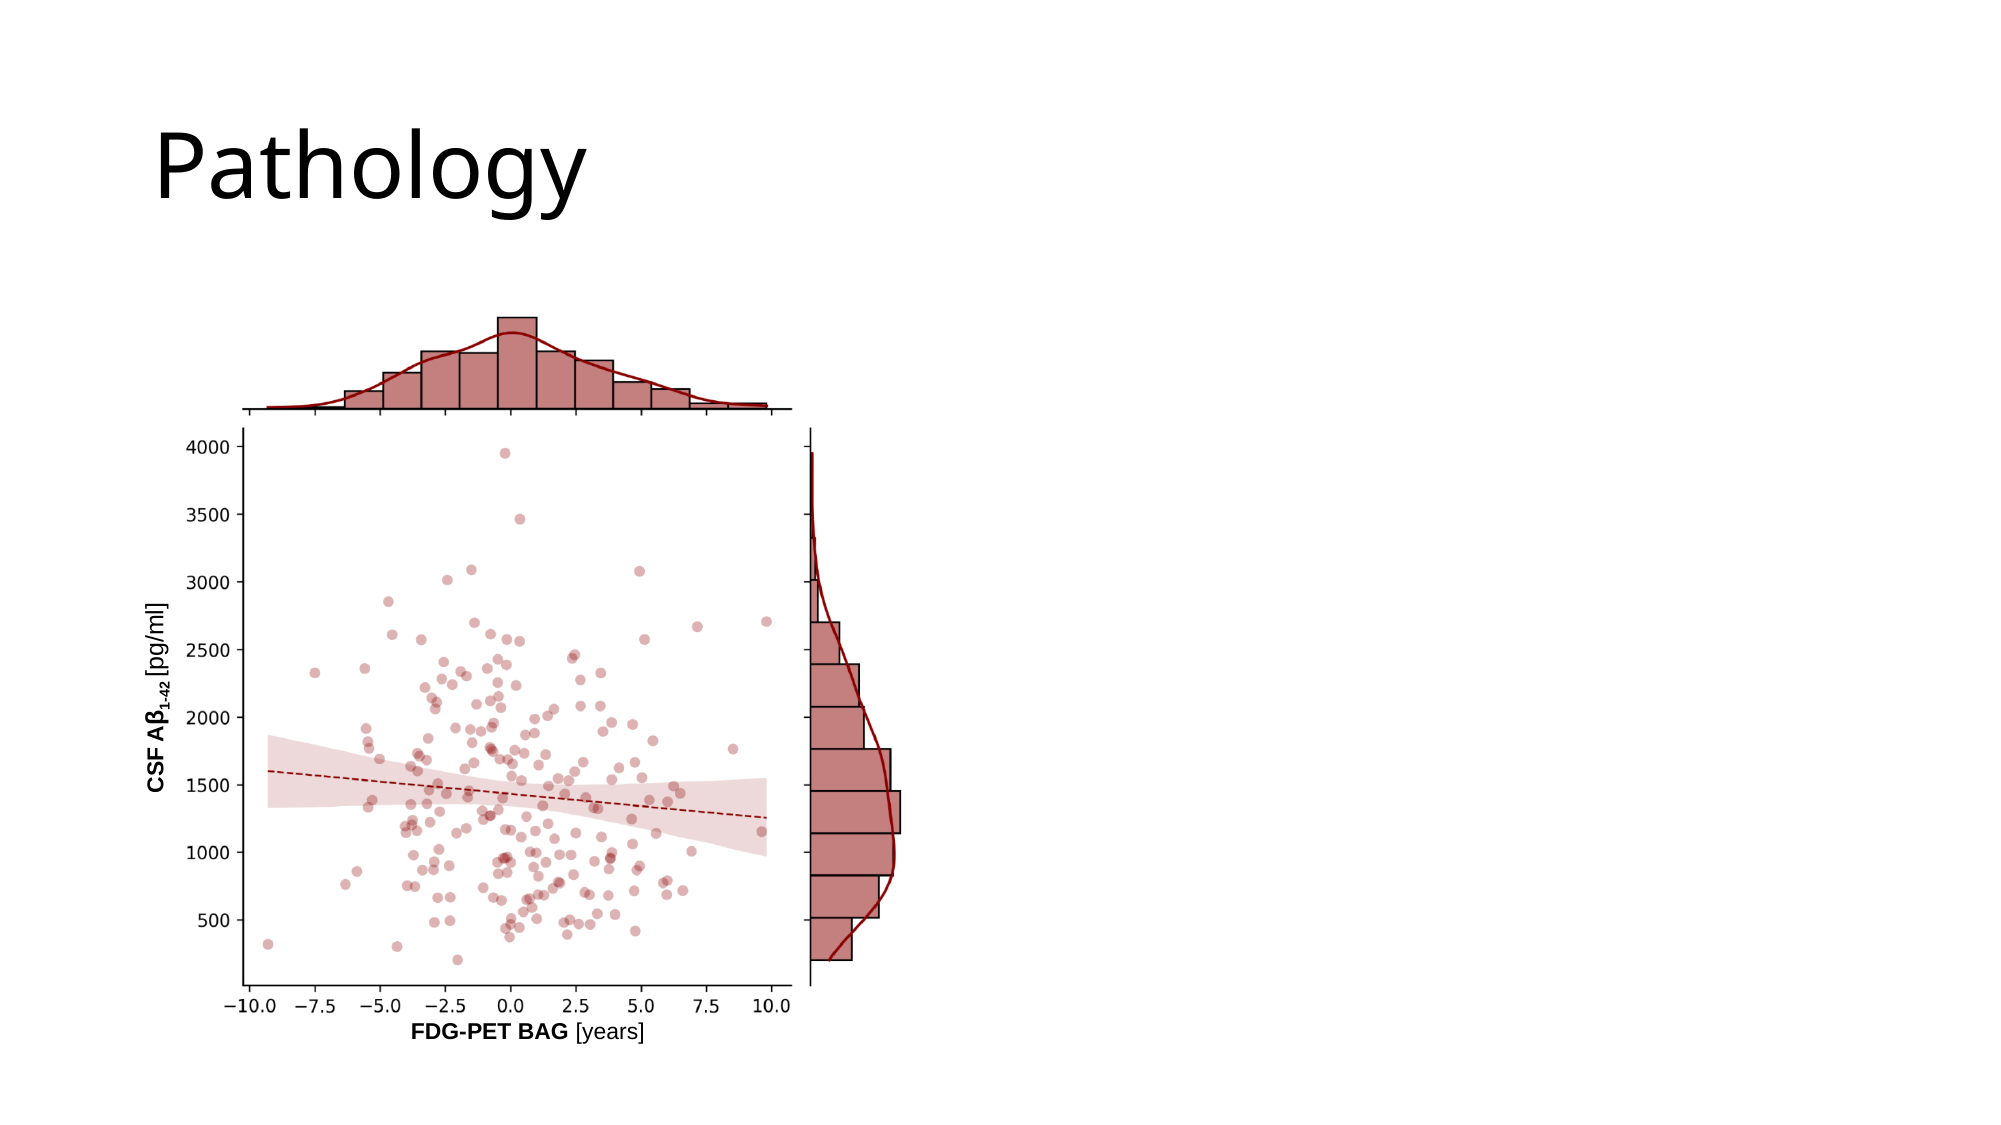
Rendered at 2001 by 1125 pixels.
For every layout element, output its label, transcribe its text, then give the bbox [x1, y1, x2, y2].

title Pathology [137, 59, 1863, 278]
picture [147, 300, 917, 1053]
